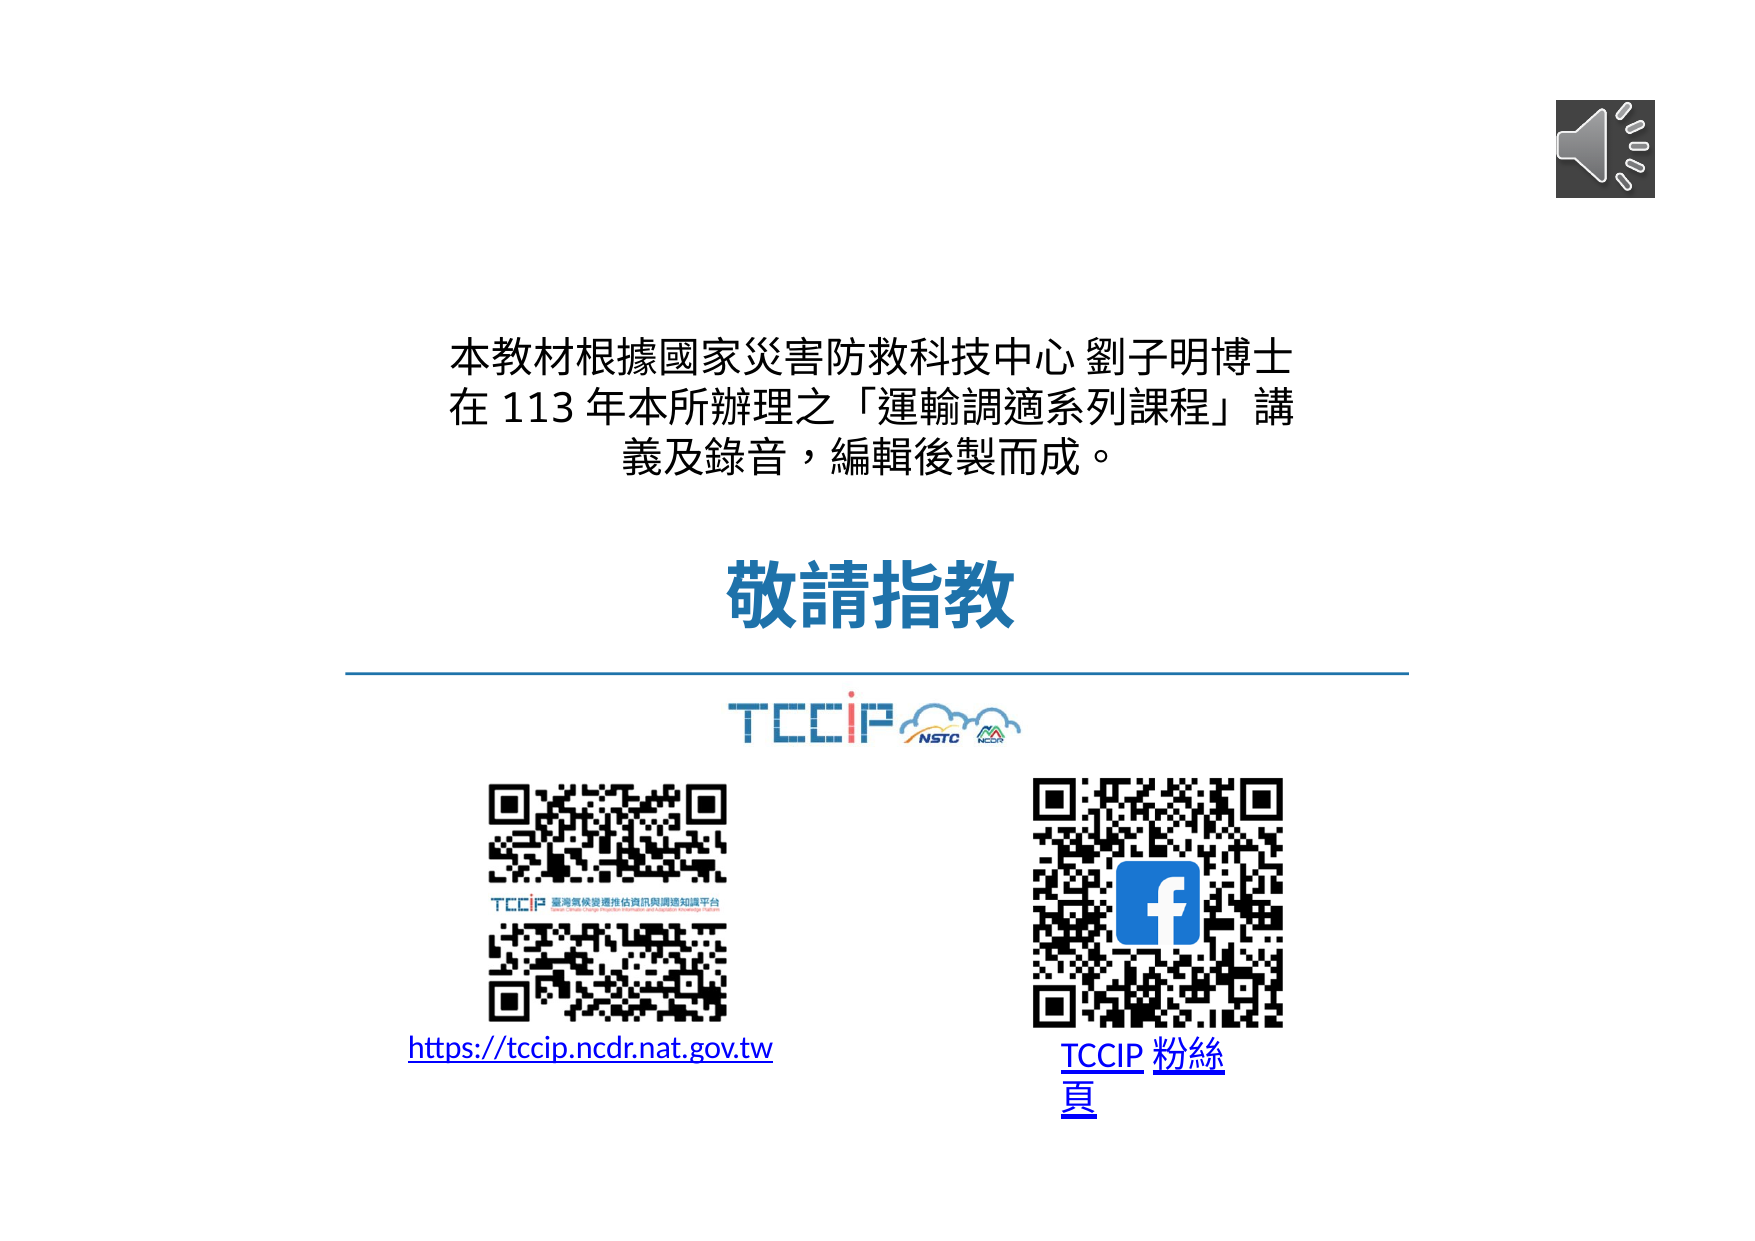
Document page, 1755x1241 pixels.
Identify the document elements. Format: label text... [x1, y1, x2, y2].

text_box TCCIP粉絲頁 [1058, 1043, 1257, 1119]
picture [488, 783, 727, 1022]
title 敬請指教 [723, 547, 1021, 670]
text_box https://tccip.ncdr.nat.gov.tw [405, 1023, 788, 1066]
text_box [345, 672, 1410, 748]
picture [1026, 771, 1290, 1034]
picture [1555, 98, 1656, 200]
text_box 本教材根據國家災害防救科技中心 劉子明博士在113年本所辦理之「運輸調適系列課程」講義及錄音，編輯後製而成。 [428, 323, 1316, 489]
